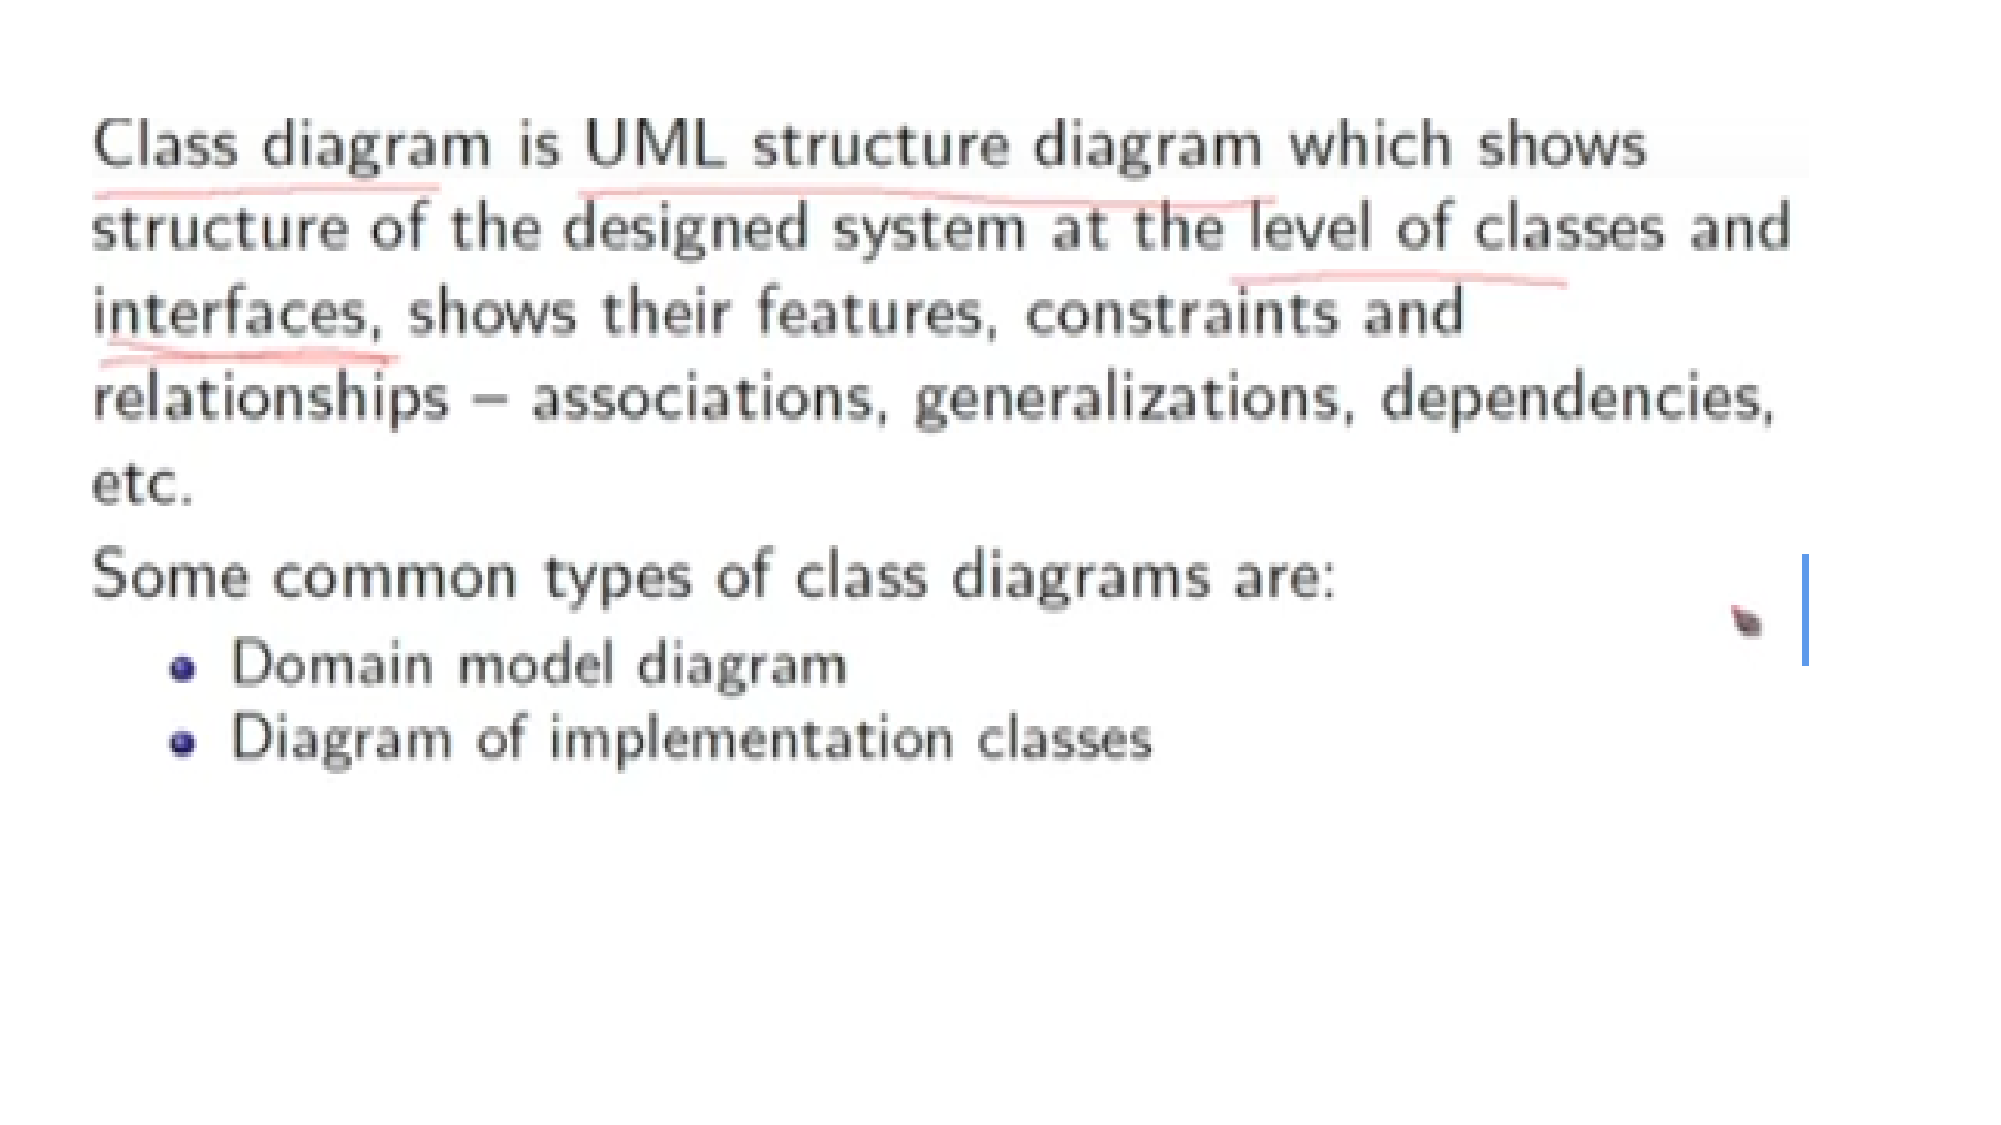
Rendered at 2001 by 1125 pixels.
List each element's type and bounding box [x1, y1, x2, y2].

list [92, 118, 1809, 796]
